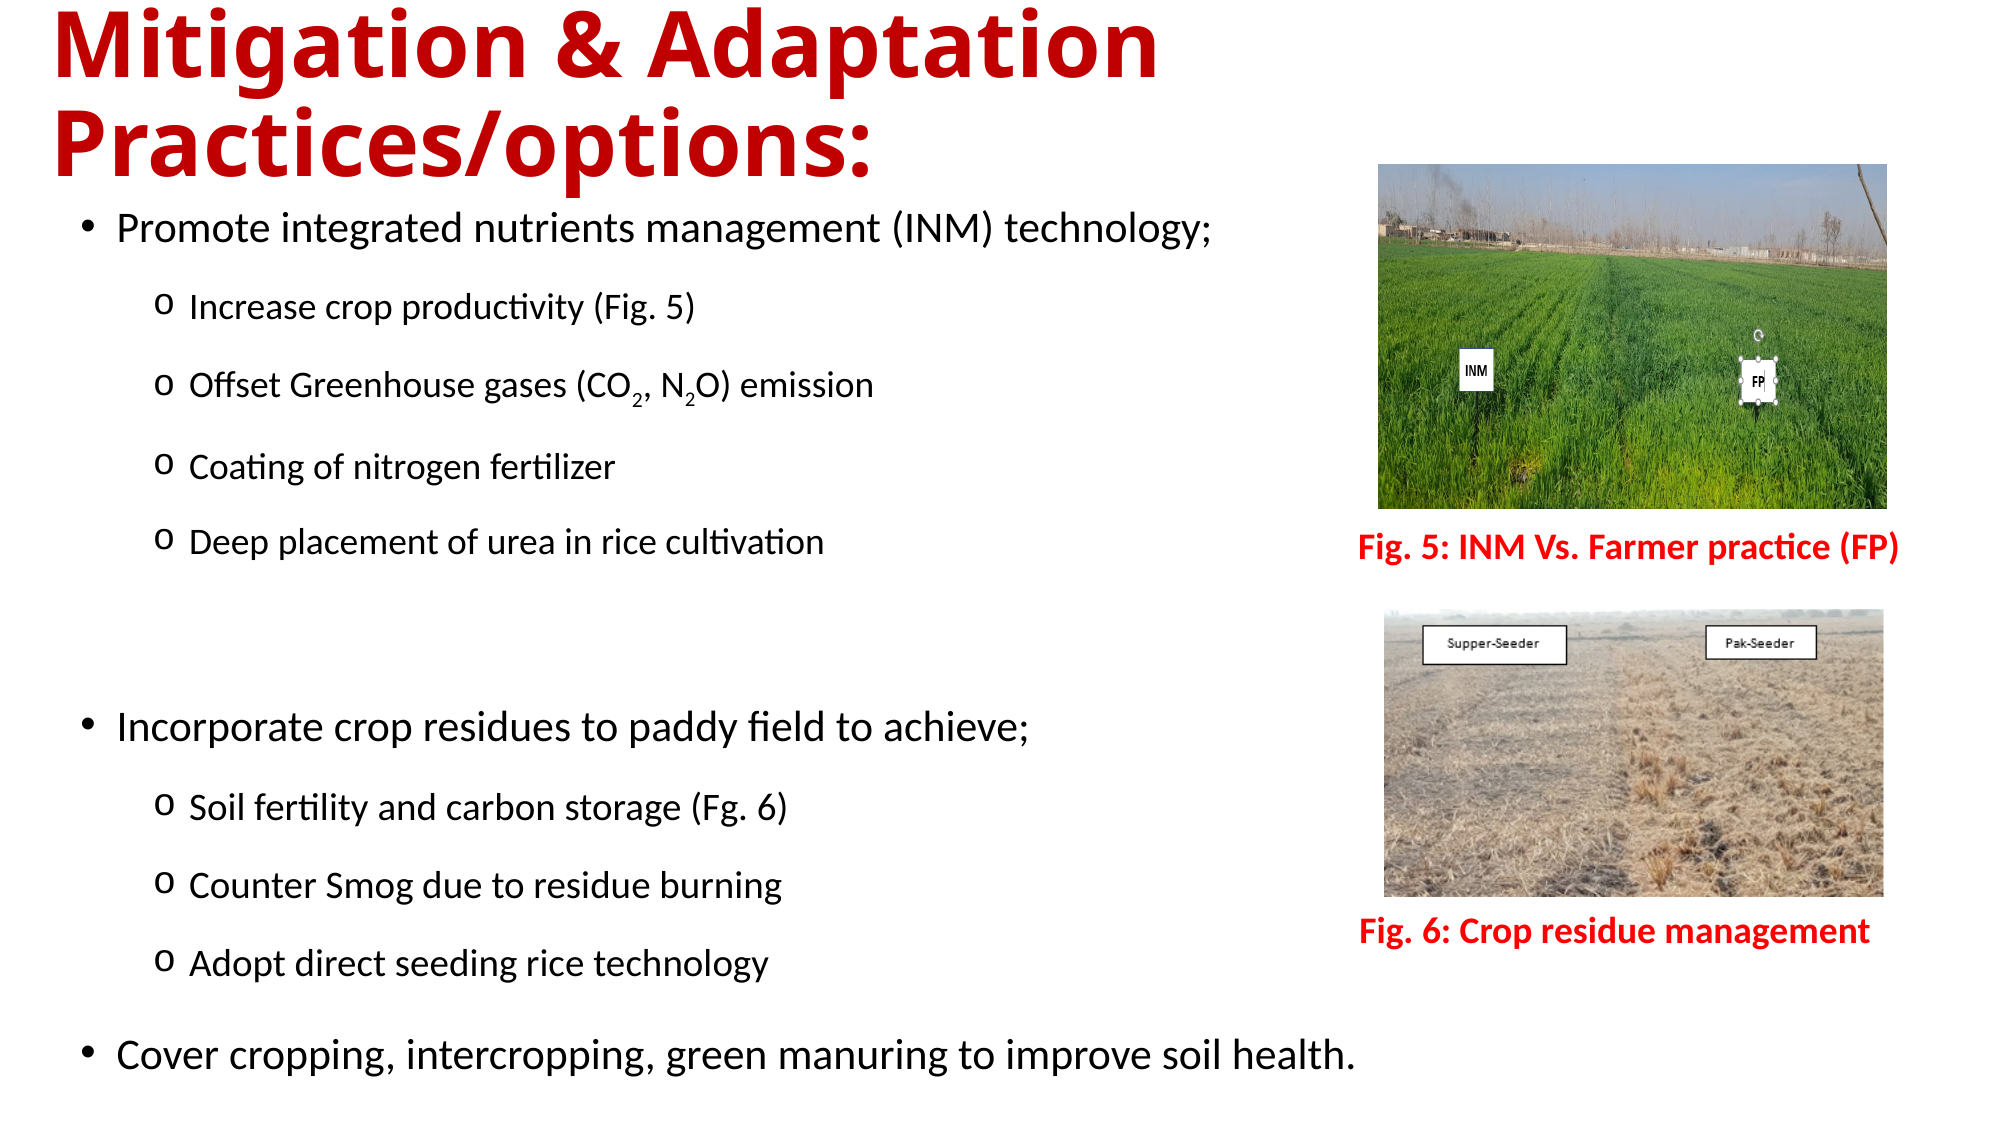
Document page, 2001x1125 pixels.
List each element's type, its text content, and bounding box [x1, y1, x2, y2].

list Promote integrated nutrients management (INM) technology; Increase crop productivity (Fig. 5) Offset Greenhouse gases (CO2, N2O) emission Coating of nitrogen fertilizer Deep placement of urea in rice cultivation Incorporate crop residues to paddy field to achieve; Soil fertility and carbon storage (Fg. 6) Counter Smog due to residue burning Adopt direct seeding rice technology Cover cropping, intercropping, green manuring to improve soil health. [65, 165, 1965, 1090]
picture [1377, 163, 1889, 509]
text_box Fig. 5: INM Vs. Farmer practice (FP) [1343, 514, 1964, 575]
picture [1384, 607, 1885, 897]
text_box Fig. 6: Crop residue management [1344, 898, 1965, 958]
title Mitigation & Adaptation Practices/options: [35, 35, 1761, 159]
